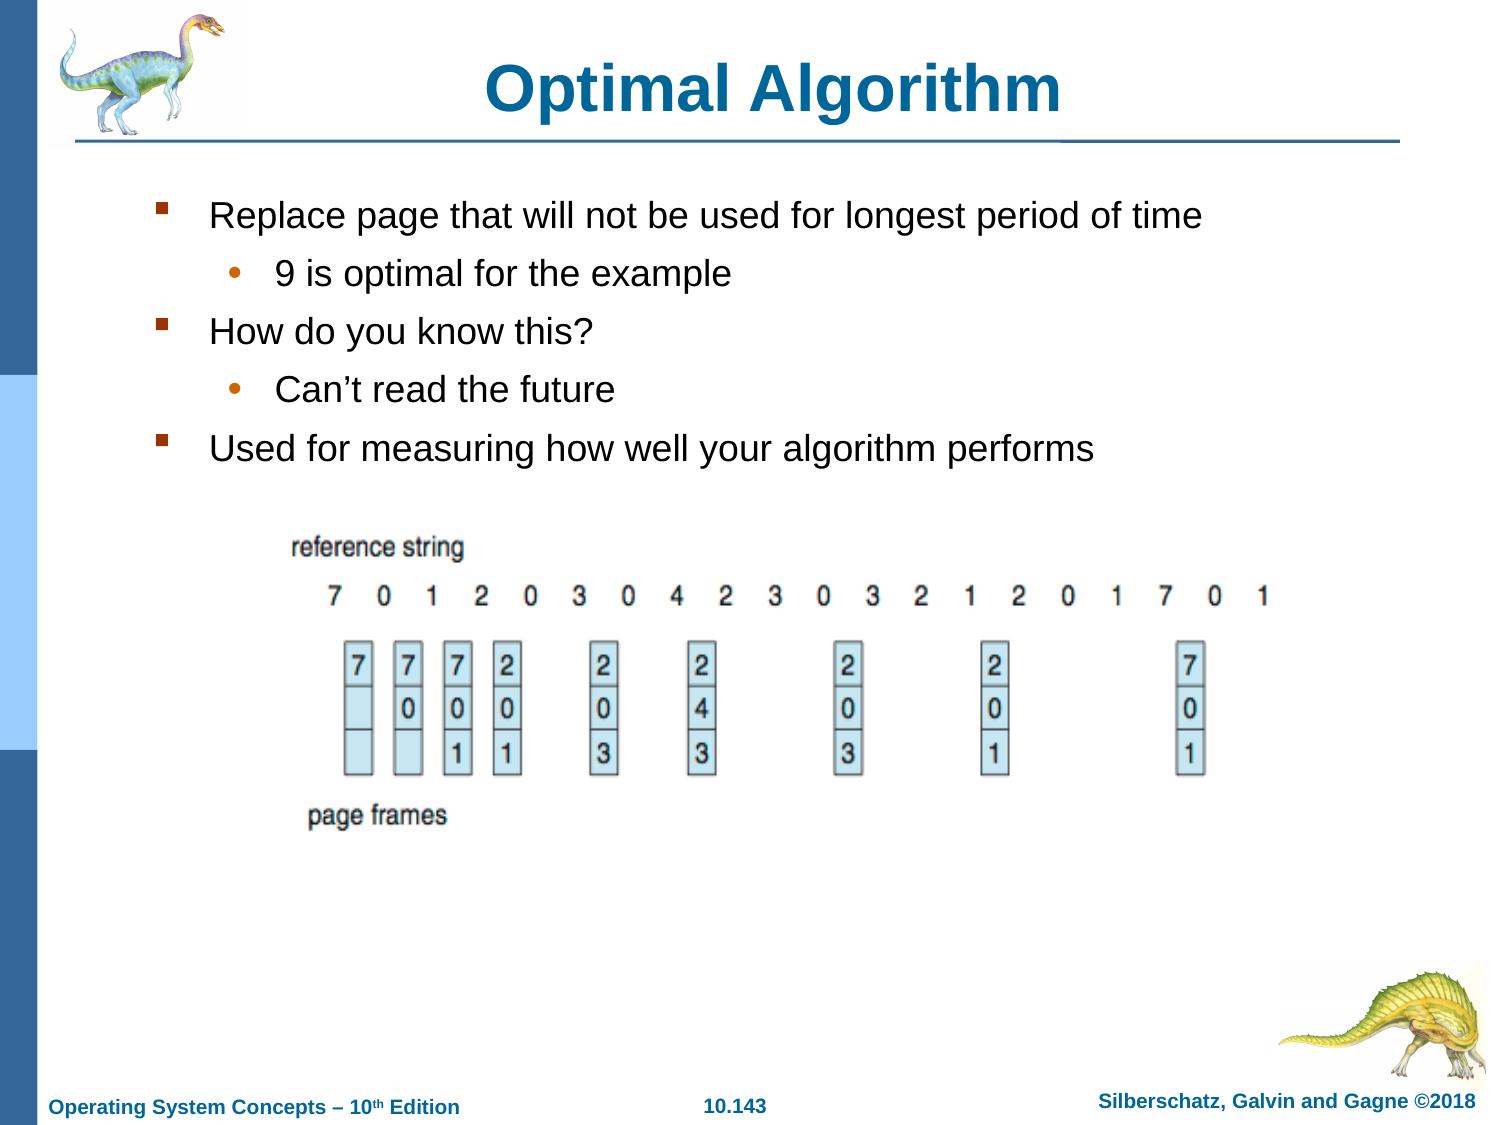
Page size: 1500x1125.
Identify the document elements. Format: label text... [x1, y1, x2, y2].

picture [46, 0, 243, 149]
list Replace page that will not be used for longest period of time 9 is optimal for the example How do you know this? Can’t read the future Used for measuring how well your algorithm performs [137, 183, 1368, 521]
picture [264, 517, 1292, 864]
title Optimal Algorithm [122, 37, 1425, 133]
picture [1275, 959, 1486, 1090]
